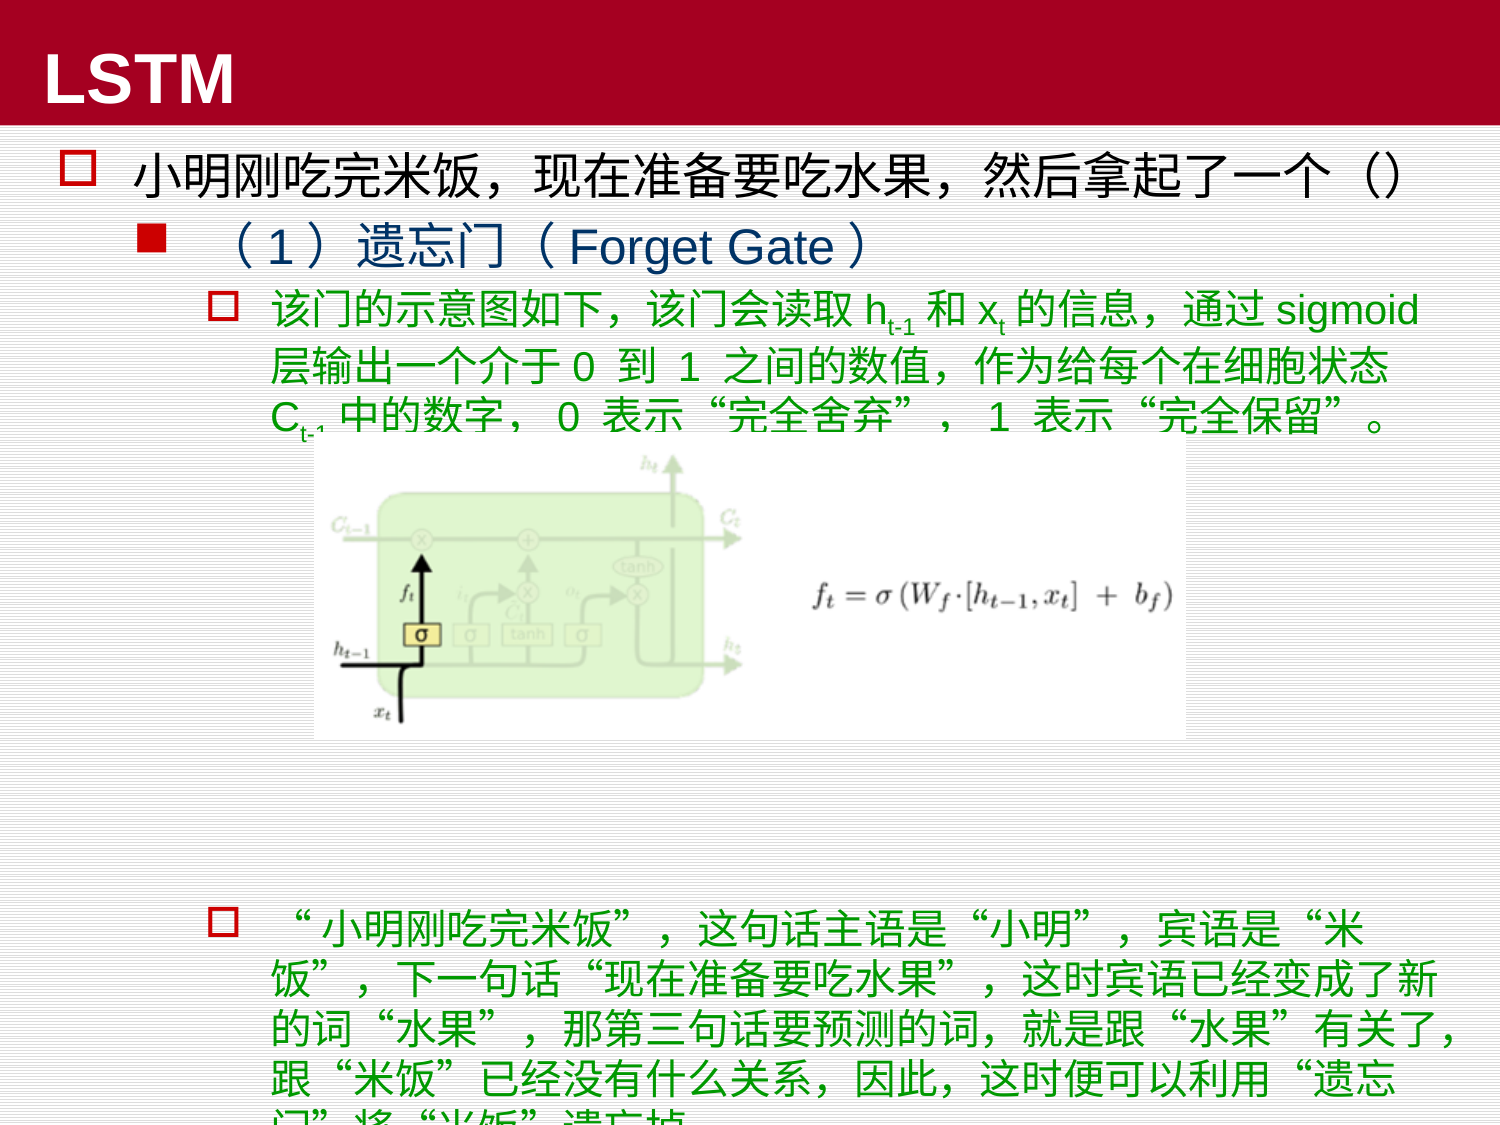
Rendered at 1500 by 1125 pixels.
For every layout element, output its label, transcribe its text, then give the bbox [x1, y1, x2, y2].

list 小明刚吃完米饭，现在准备要吃水果，然后拿起了一个（） （1）遗忘门（Forget Gate） 该门的示意图如下，该门会读取ht-1和xt的信息，通过sigmoid层输出一个介于0 到 1 之间的数值，作为给每个在细胞状态Ct-1中的数字，0 表示“完全舍弃”，1 表示“完全保留”。 “小明刚吃完米饭”，这句话主语是“小明”，宾语是“米饭”，下一句话“现在准备要吃水果”，这时宾语已经变成了新的词“水果”，那第三句话要预测的词，就是跟“水果”有关了，跟“米饭”已经没有什么关系，因此，这时便可以利用“遗忘门”将“米饭”遗忘掉 [40, 125, 1460, 1012]
title LSTM [0, 0, 1500, 126]
picture [314, 431, 1186, 741]
